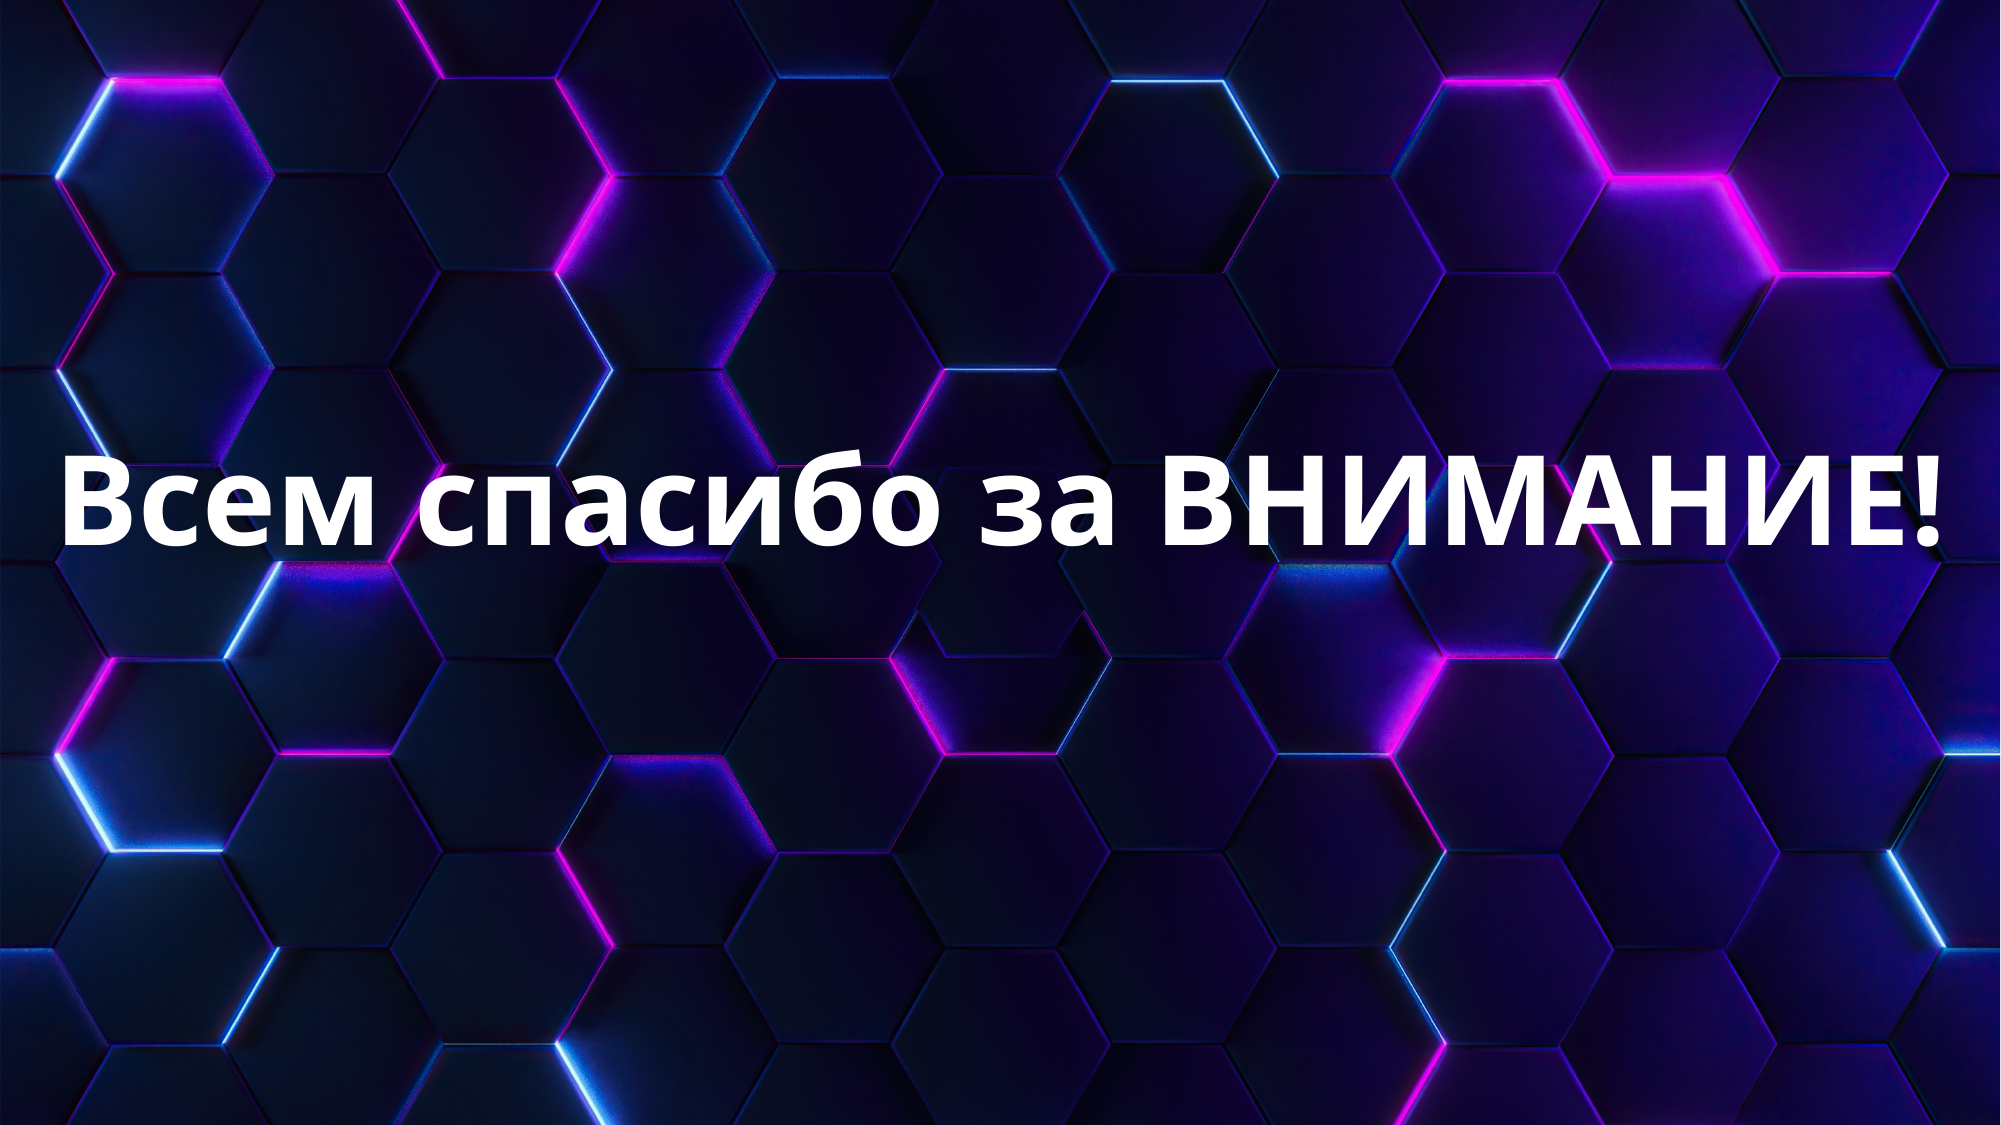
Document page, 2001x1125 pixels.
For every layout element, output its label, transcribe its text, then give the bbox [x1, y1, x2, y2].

picture [0, 0, 2001, 1125]
title Всем спасибо за ВНИМАНИЕ! [0, 174, 2000, 837]
